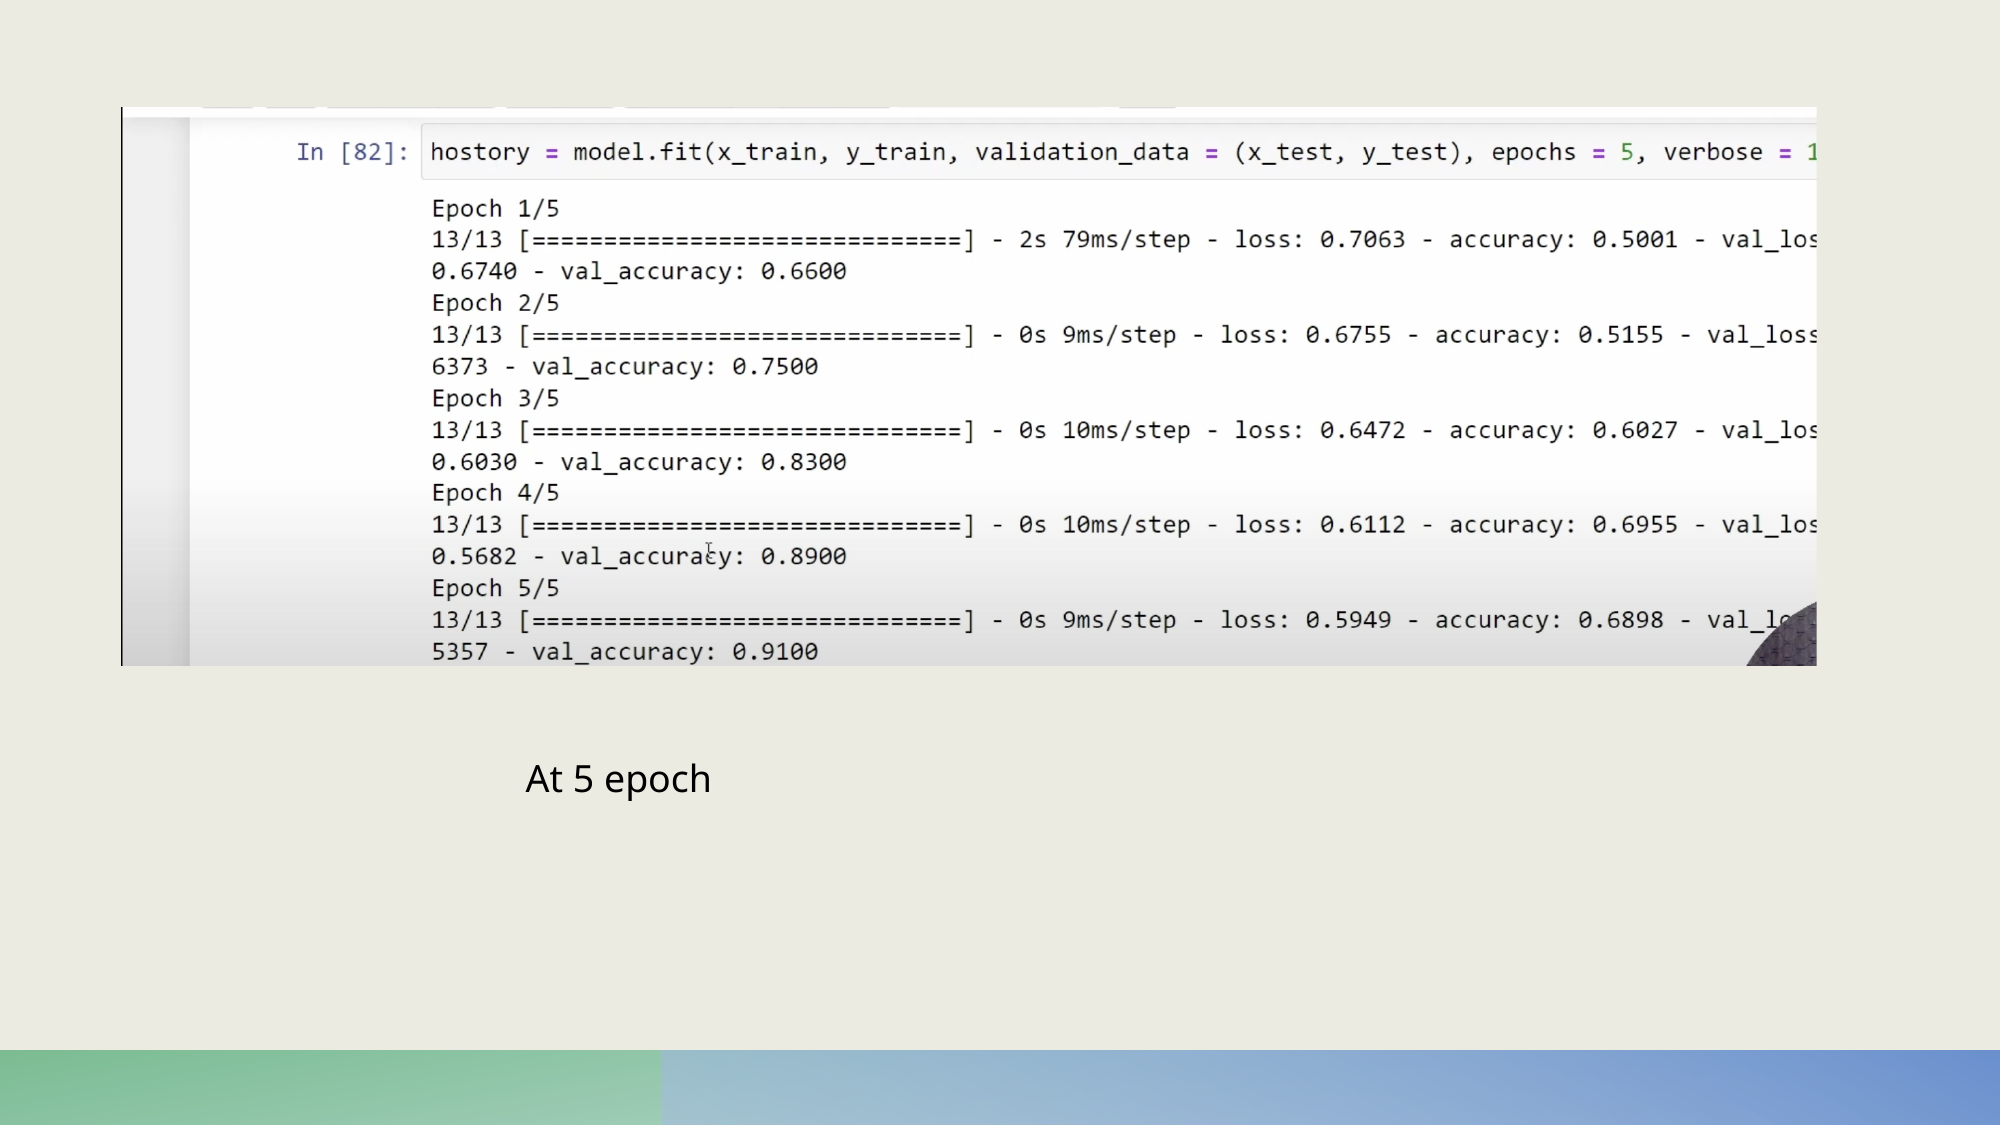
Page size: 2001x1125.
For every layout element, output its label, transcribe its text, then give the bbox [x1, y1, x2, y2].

picture [120, 107, 1817, 666]
text_box At 5 epoch [510, 747, 767, 808]
